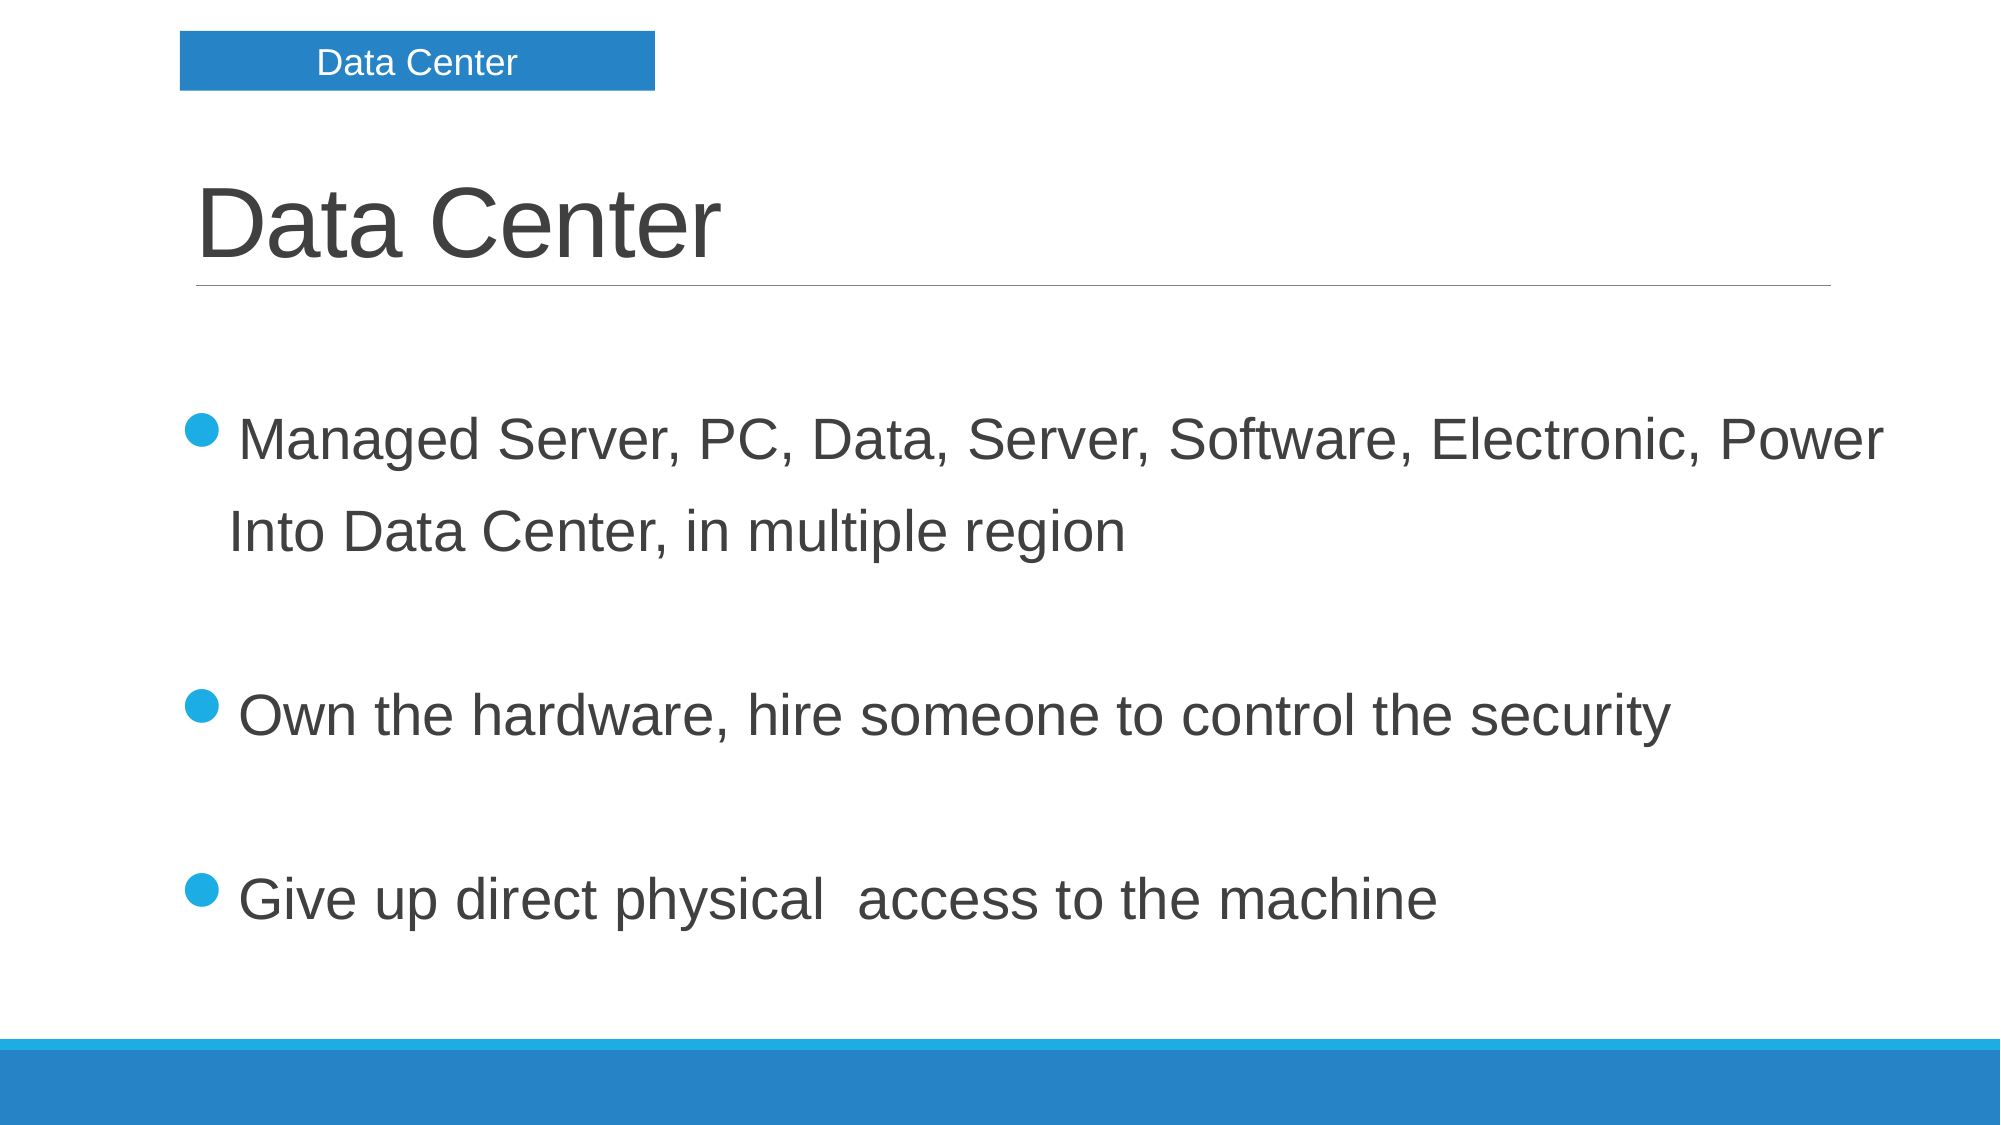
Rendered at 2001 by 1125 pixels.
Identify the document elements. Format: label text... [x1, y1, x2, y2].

list Managed Server, PC, Data, Server, Software, Electronic, Power Into Data Center, in multiple region Own the hardware, hire someone to control the security Give up direct physical access to the machine [180, 302, 1924, 963]
title Data Center [180, 47, 1830, 285]
text_box Data Center [179, 30, 655, 91]
